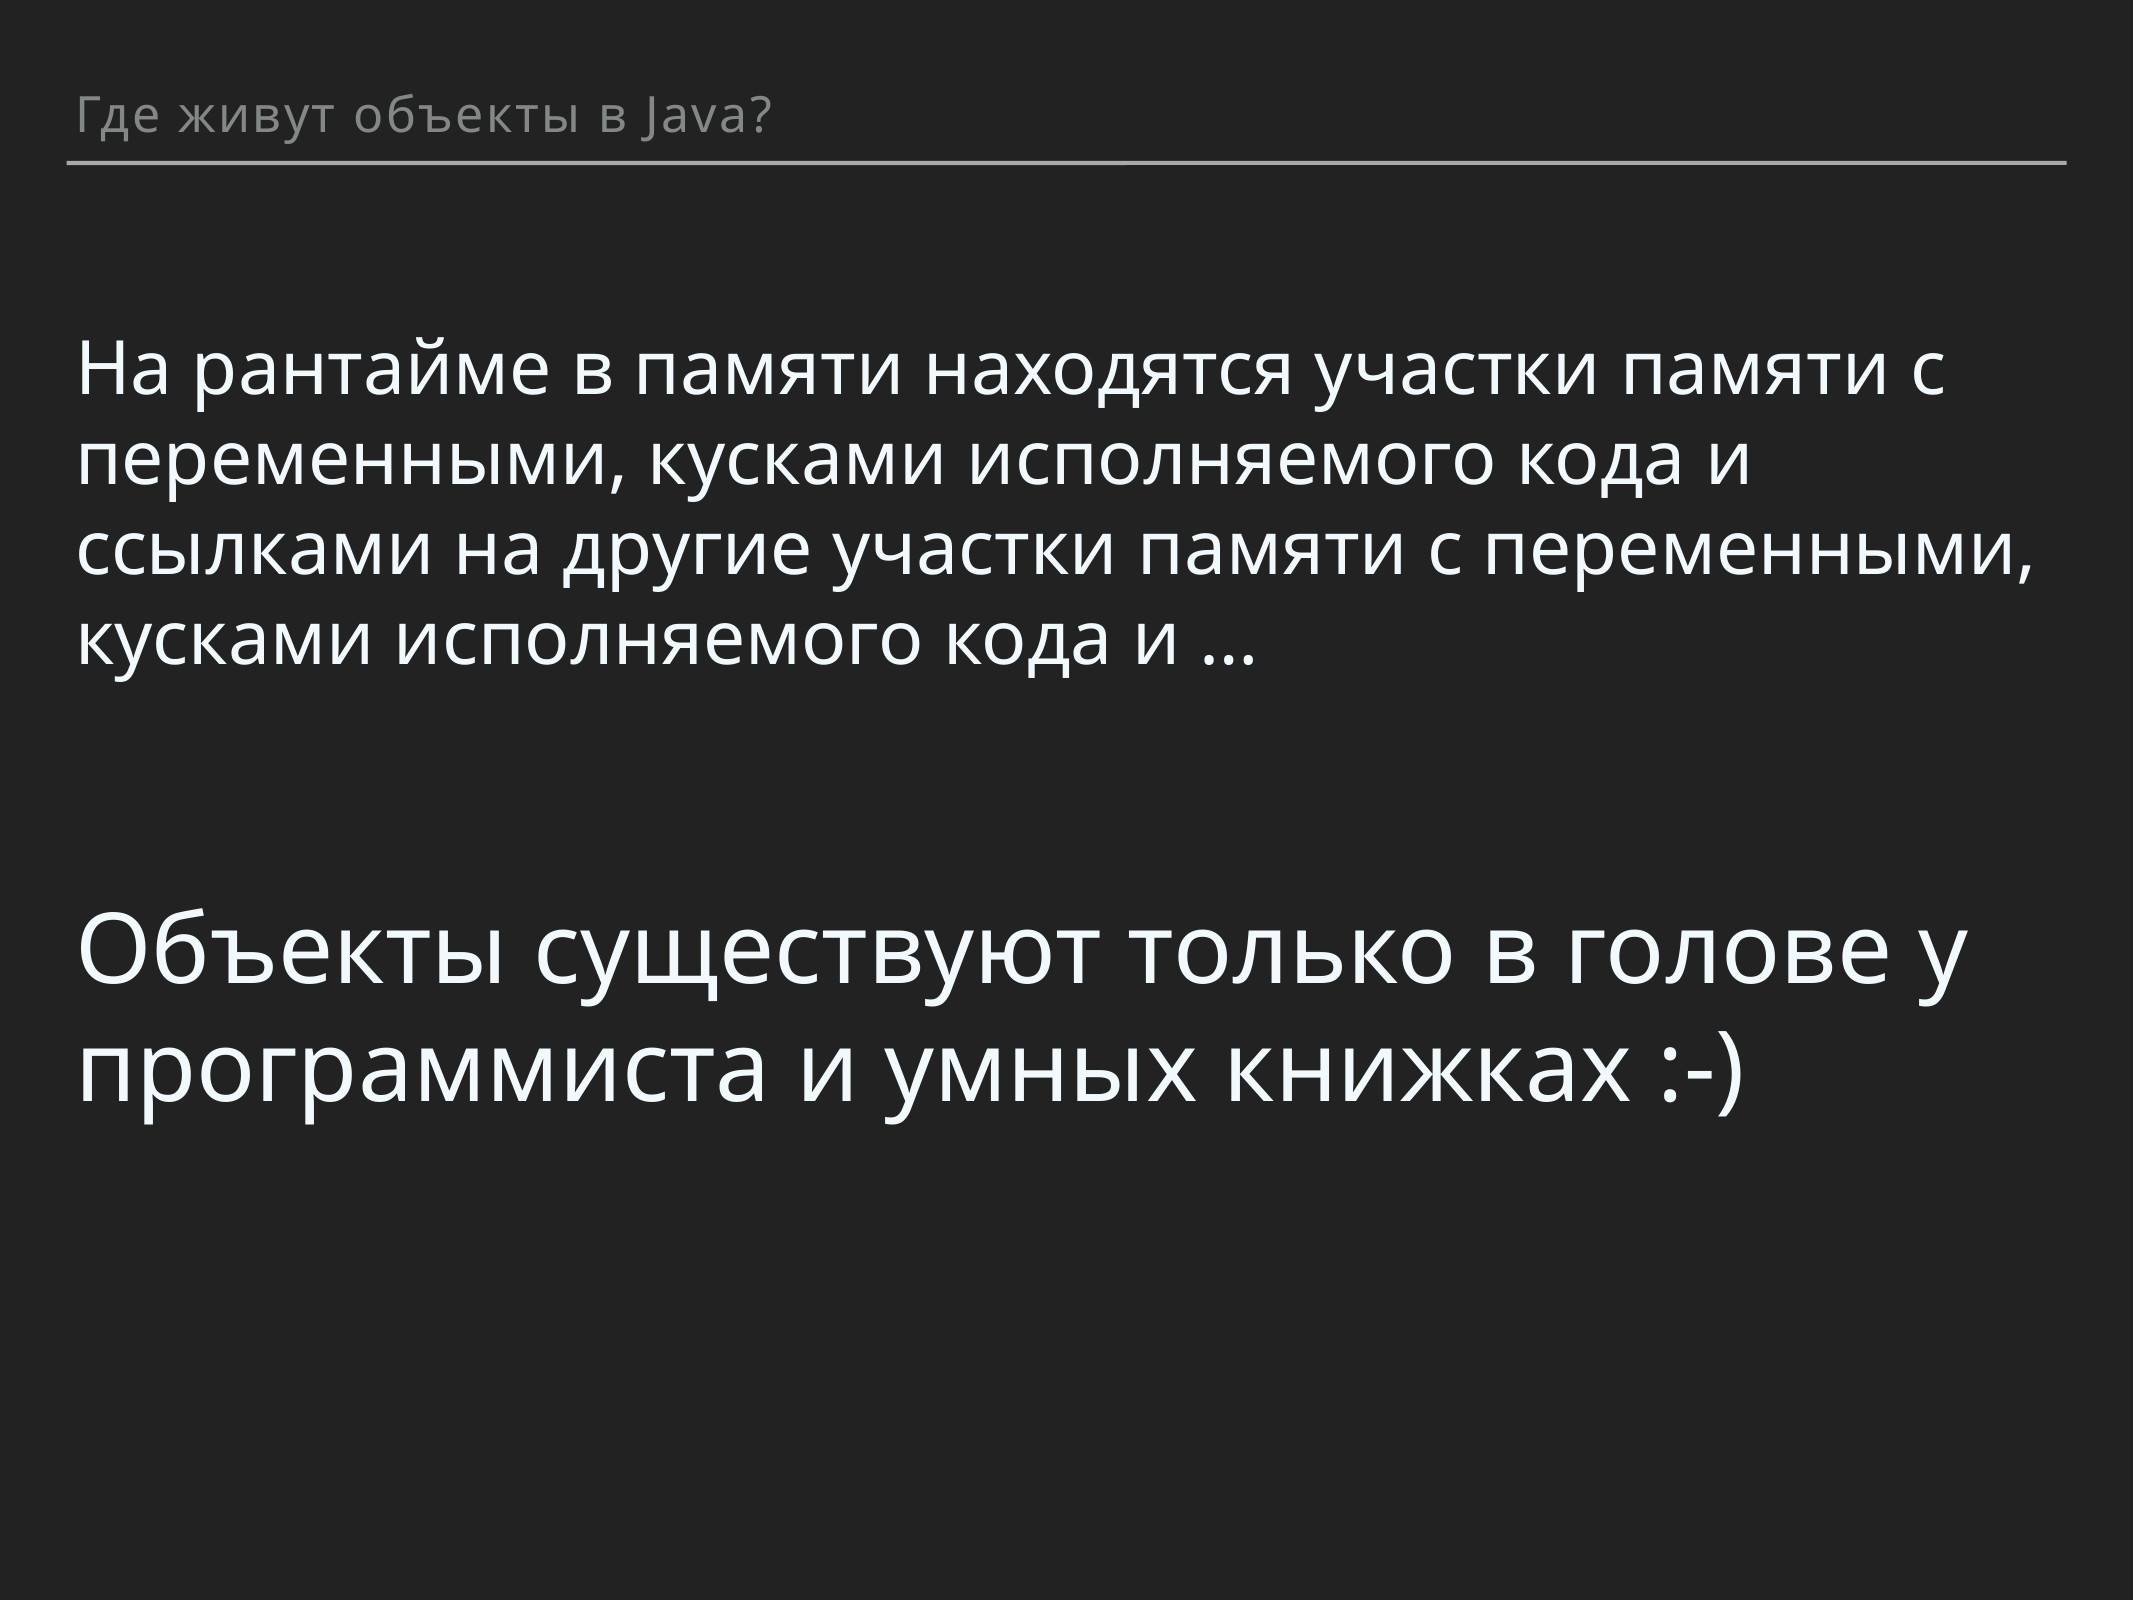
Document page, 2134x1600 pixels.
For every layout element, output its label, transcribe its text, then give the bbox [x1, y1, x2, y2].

list На рантайме в памяти находятся участки памяти с переменными, кусками исполняемого кода и ссылками на другие участки памяти с переменными, кусками исполняемого кода и … Объекты существуют только в голове у программиста и умных книжках :-) [66, 310, 2068, 1453]
list Где живут объекты в Java? [66, 74, 1901, 151]
